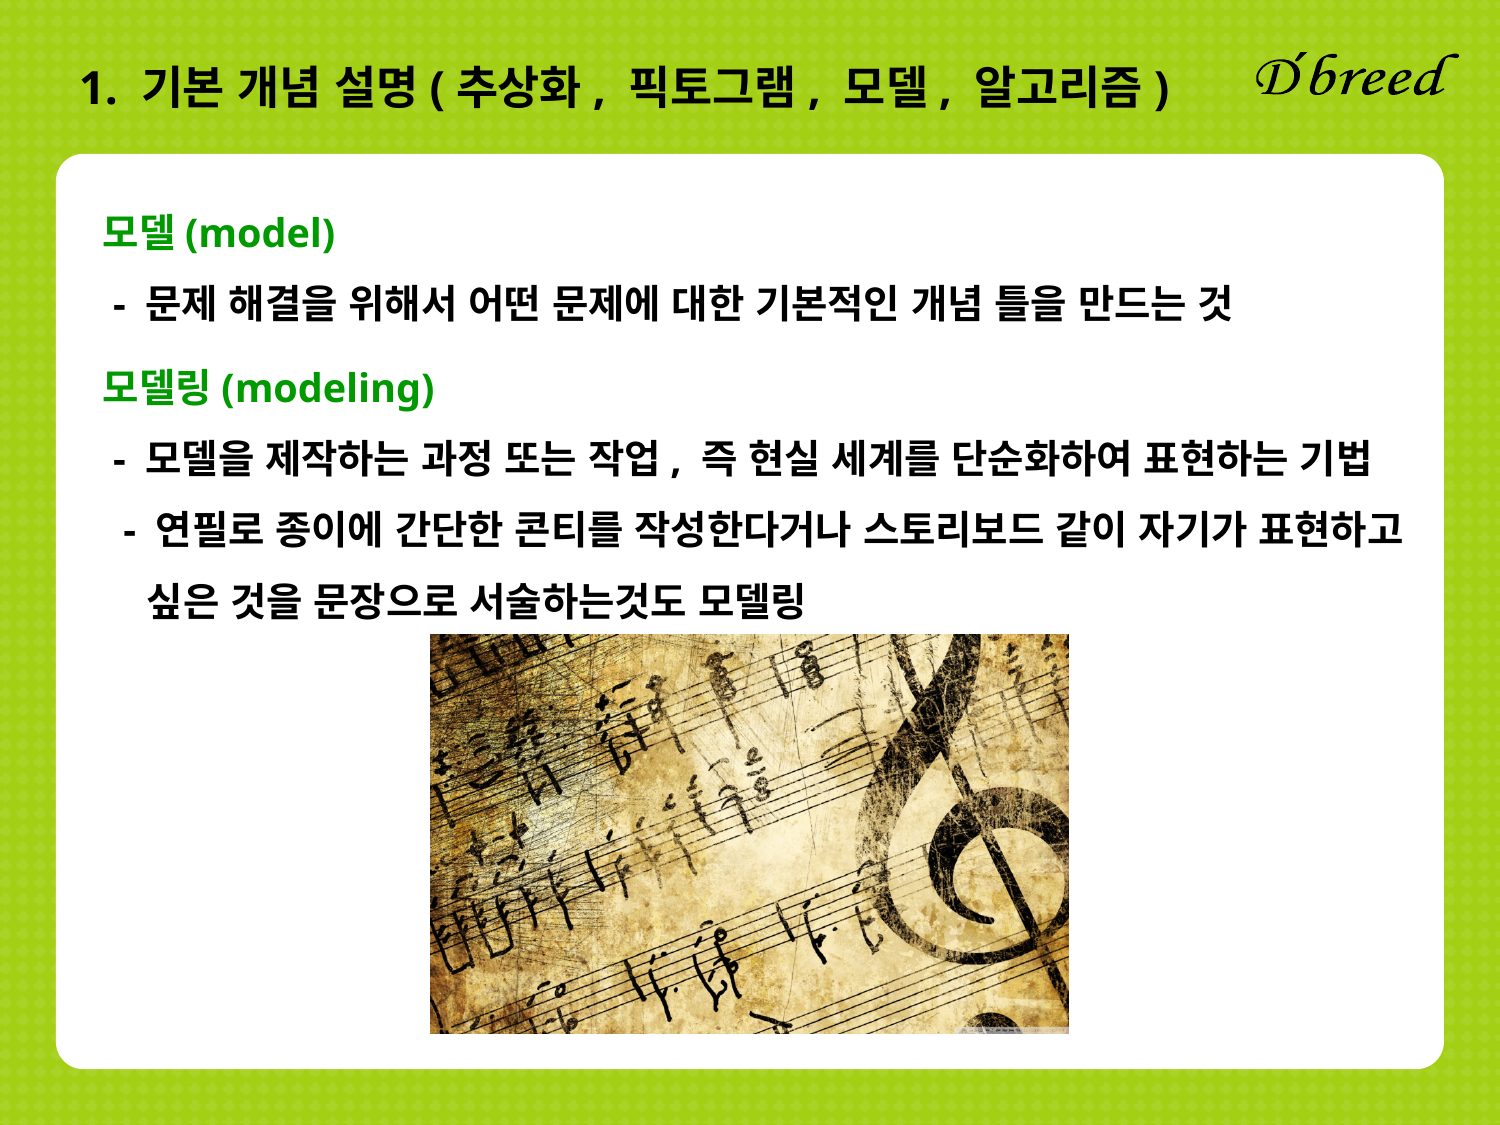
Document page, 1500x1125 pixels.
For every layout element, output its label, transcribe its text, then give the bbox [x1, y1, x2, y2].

text_box 1. 기본 개념 설명(추상화, 픽토그램, 모델, 알고리즘) [64, 62, 1436, 122]
text_box 모델링(modeling) - 모델을 제작하는 과정 또는 작업, 즉 현실 세계를 단순화하여 표현하는 기법 - 연필로 종이에 간단한 콘티를 작성한다거나 스토리보드 같이 자기가 표현하고 싶은 것을 문장으로 서술하는것도 모델링 [88, 331, 1461, 632]
text_box 모델(model) - 문제 해결을 위해서 어떤 문제에 대한 기본적인 개념 틀을 만드는 것 [88, 176, 1461, 331]
picture [0, 0, 1500, 1125]
